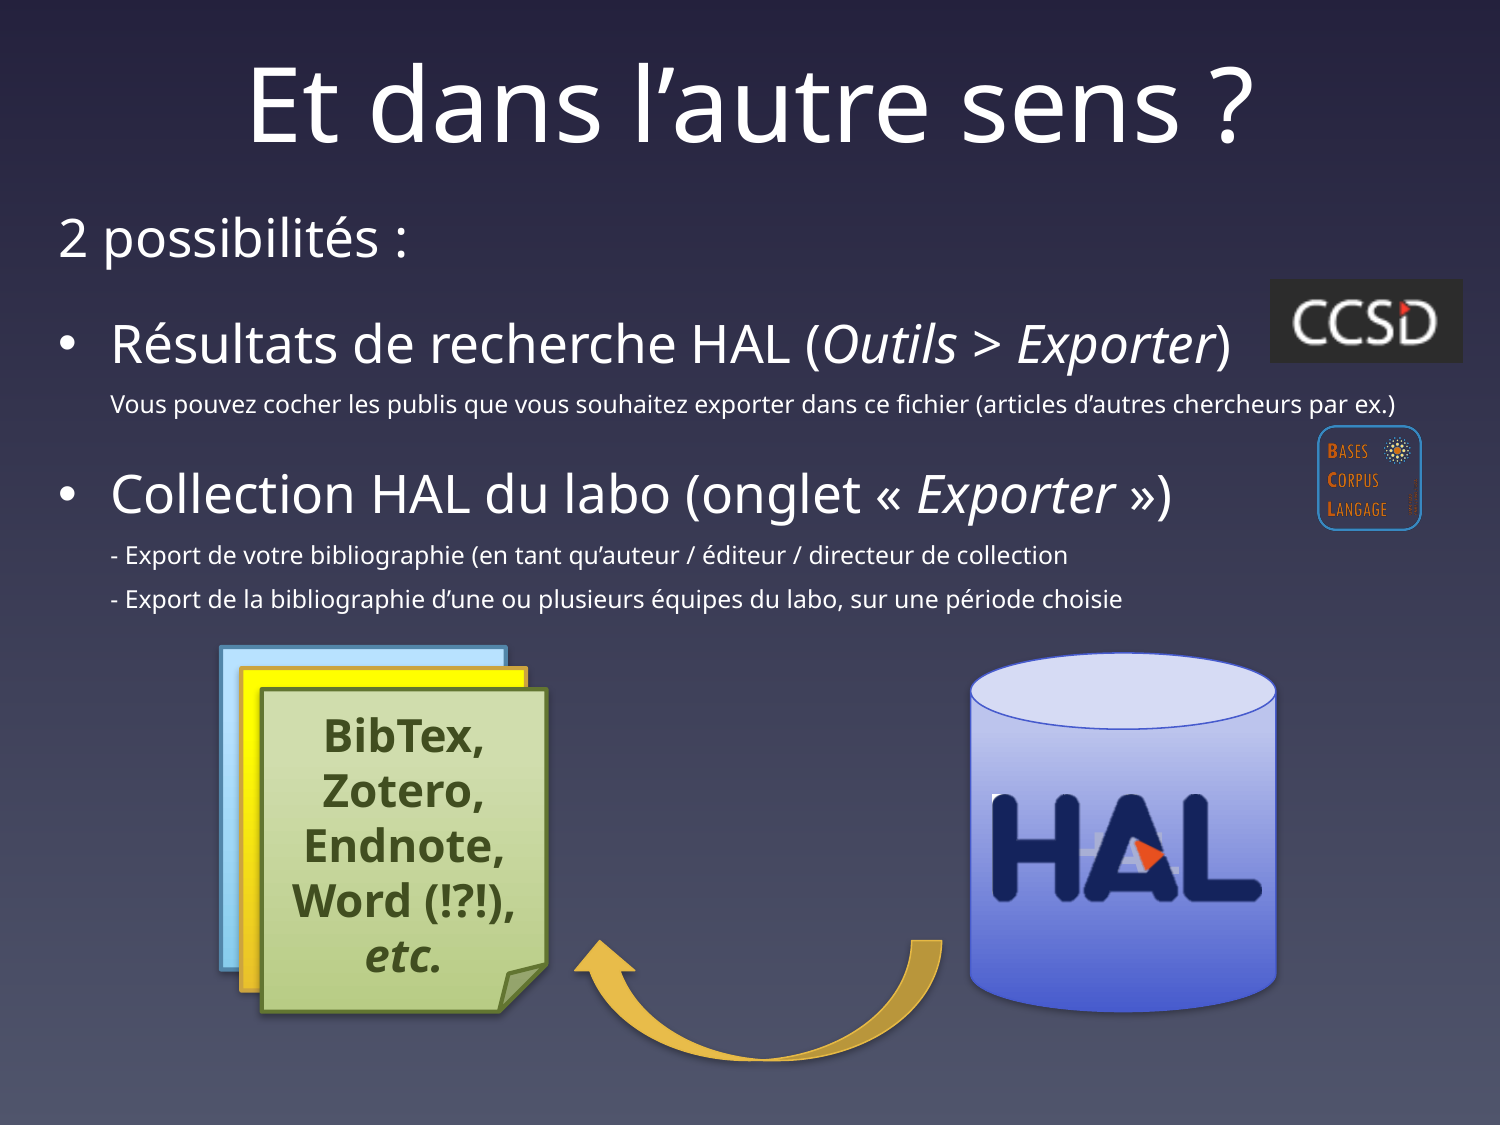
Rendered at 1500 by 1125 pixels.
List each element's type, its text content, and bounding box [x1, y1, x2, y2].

picture [1314, 422, 1426, 534]
picture [1270, 278, 1463, 363]
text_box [220, 646, 1277, 1061]
text_box Et dans l’autre sens ? [74, 30, 1425, 248]
list 2 possibilités : Résultats de recherche HAL (Outils > Exporter) Vous pouvez cocher les publis que vous souhaitez exporter dans ce fichier (articles d’autres chercheurs par ex.) Collection HAL du labo (onglet « Exporter ») - Export de votre bibliographie (en tant qu’auteur / éditeur / directeur de collection - Export de la bibliographie d’une ou plusieurs équipes du labo, sur une période choisie [43, 164, 1500, 624]
